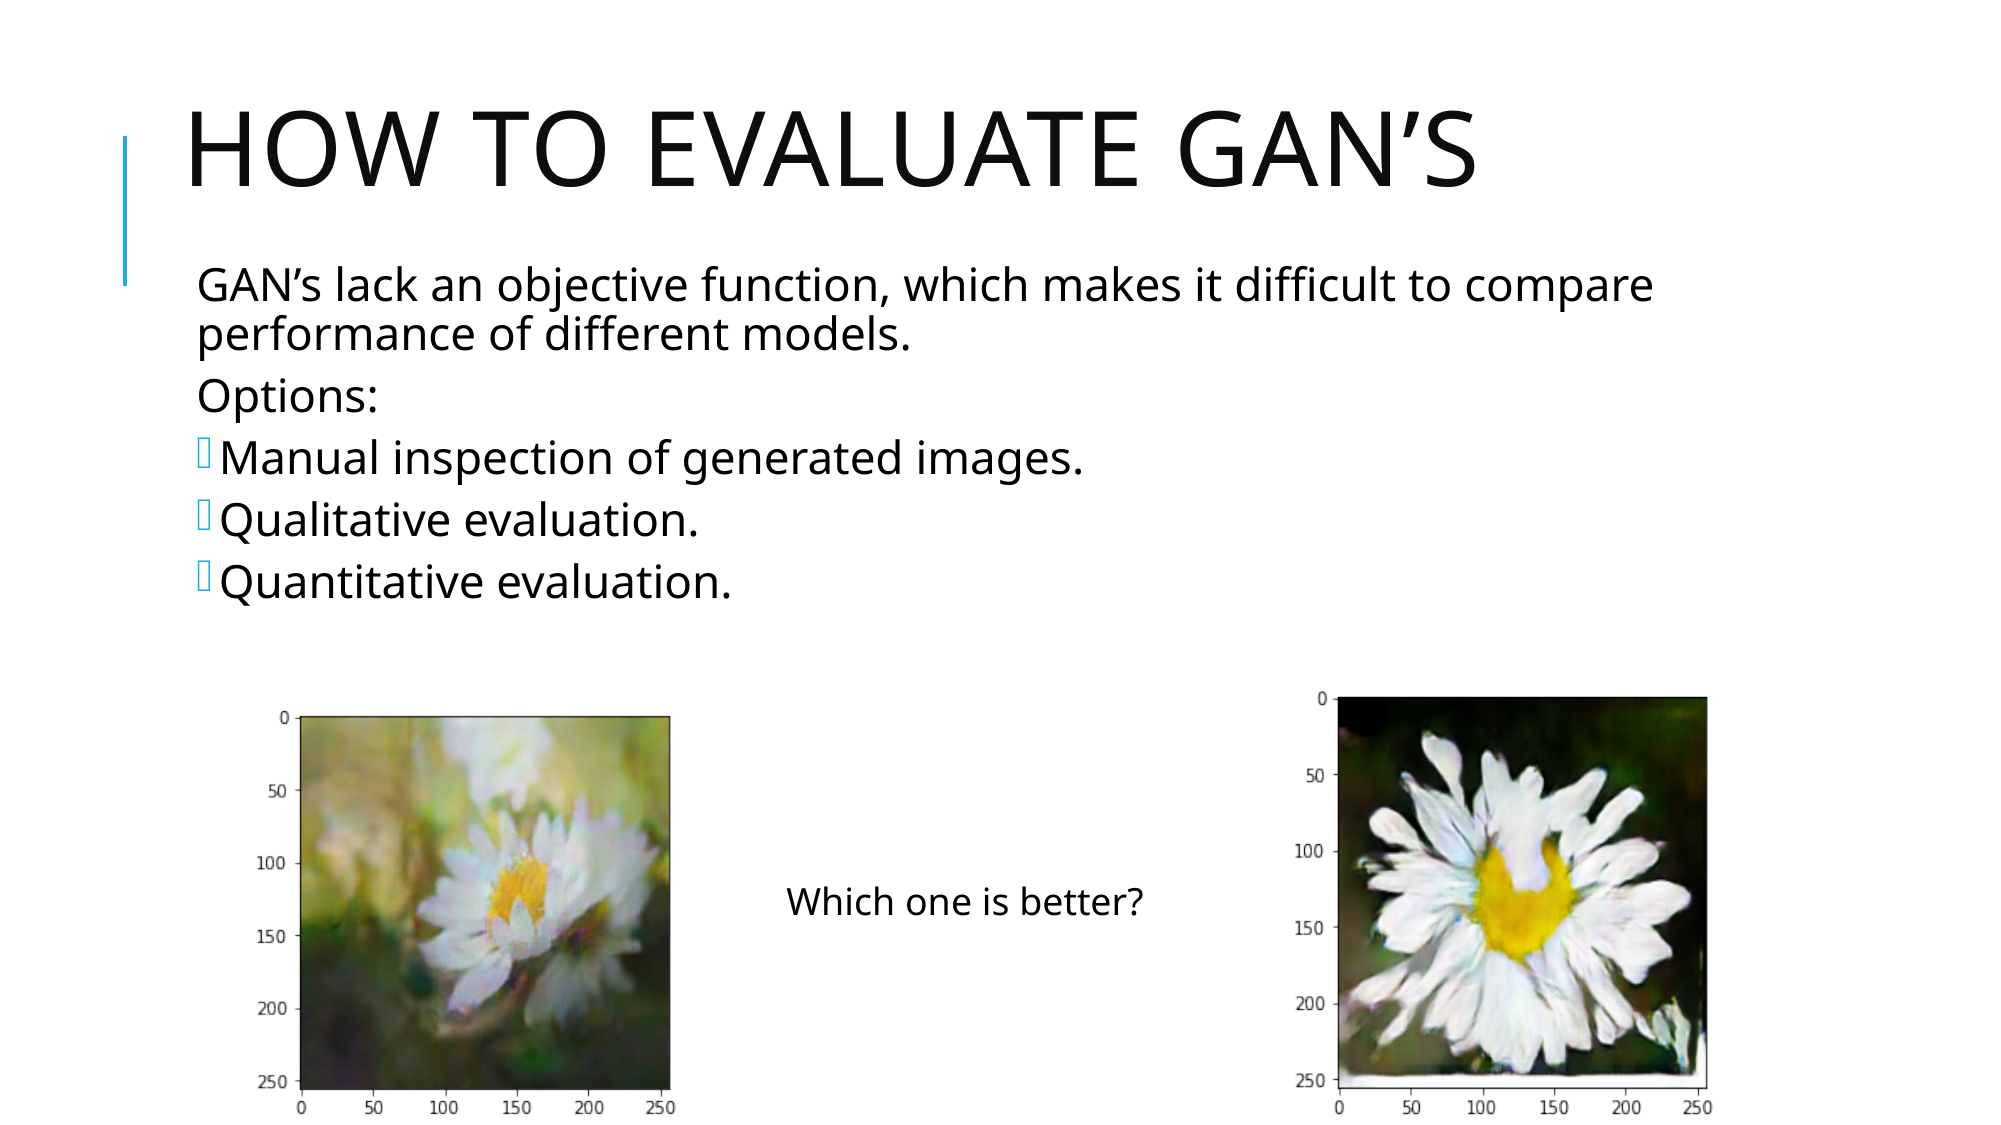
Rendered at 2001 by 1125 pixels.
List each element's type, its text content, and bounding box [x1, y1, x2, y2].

list GAN’s lack an objective function, which makes it difficult to compare performance of different models. Options: Manual inspection of generated images. Qualitative evaluation. Quantitative evaluation. [168, 254, 1763, 915]
title How to Evaluate gan’S [168, 96, 1763, 254]
picture [1282, 679, 1726, 1125]
picture [244, 698, 688, 1125]
text_box Which one is better? [771, 870, 1159, 931]
